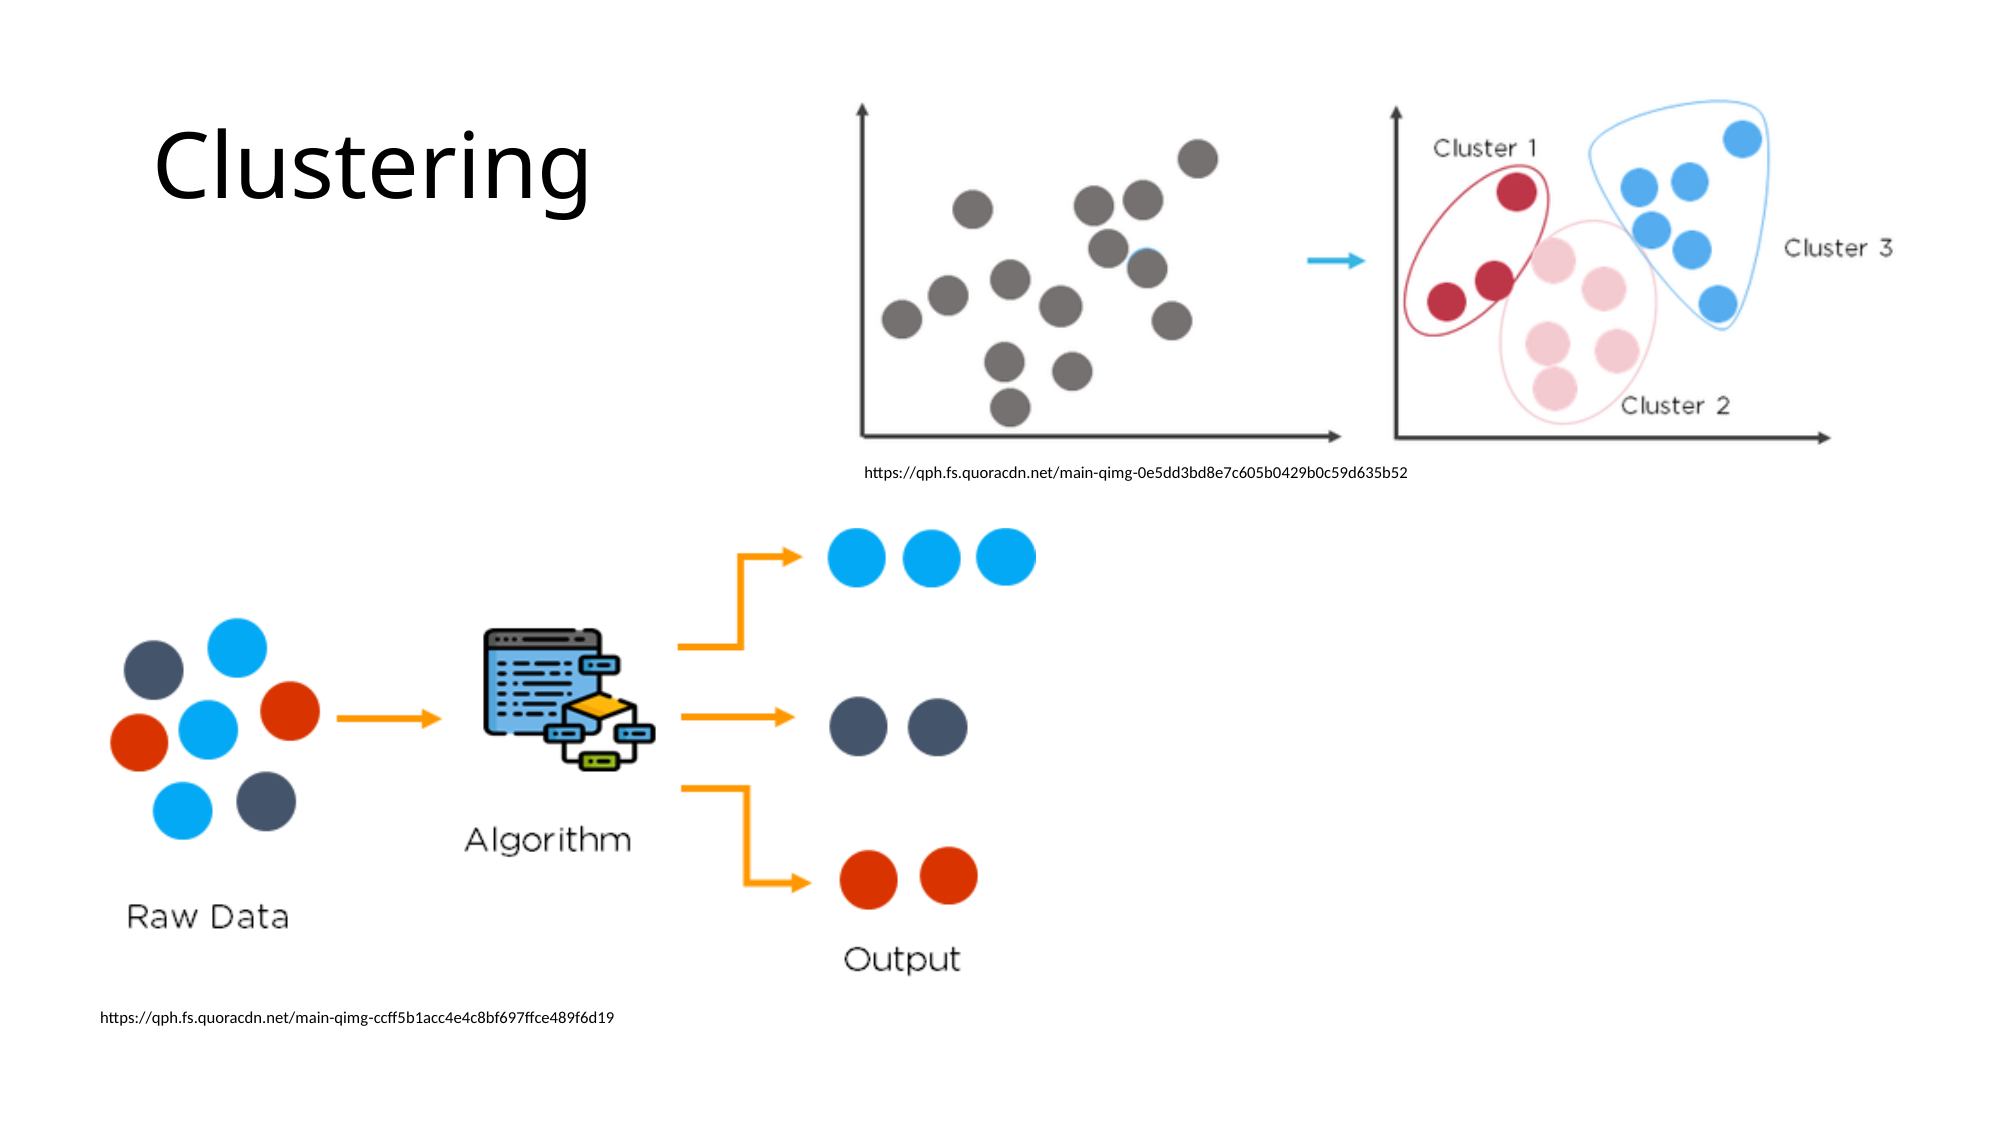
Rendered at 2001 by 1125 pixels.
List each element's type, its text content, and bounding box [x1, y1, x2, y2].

text_box https://qph.fs.quoracdn.net/main-qimg-ccff5b1acc4e4c8bf697ffce489f6d19 [85, 999, 1086, 1035]
text_box https://qph.fs.quoracdn.net/main-qimg-0e5dd3bd8e7c605b0429b0c59d635b52 [849, 454, 1850, 490]
picture [849, 89, 1927, 452]
picture [85, 528, 1036, 1002]
title Clustering [137, 59, 1863, 278]
